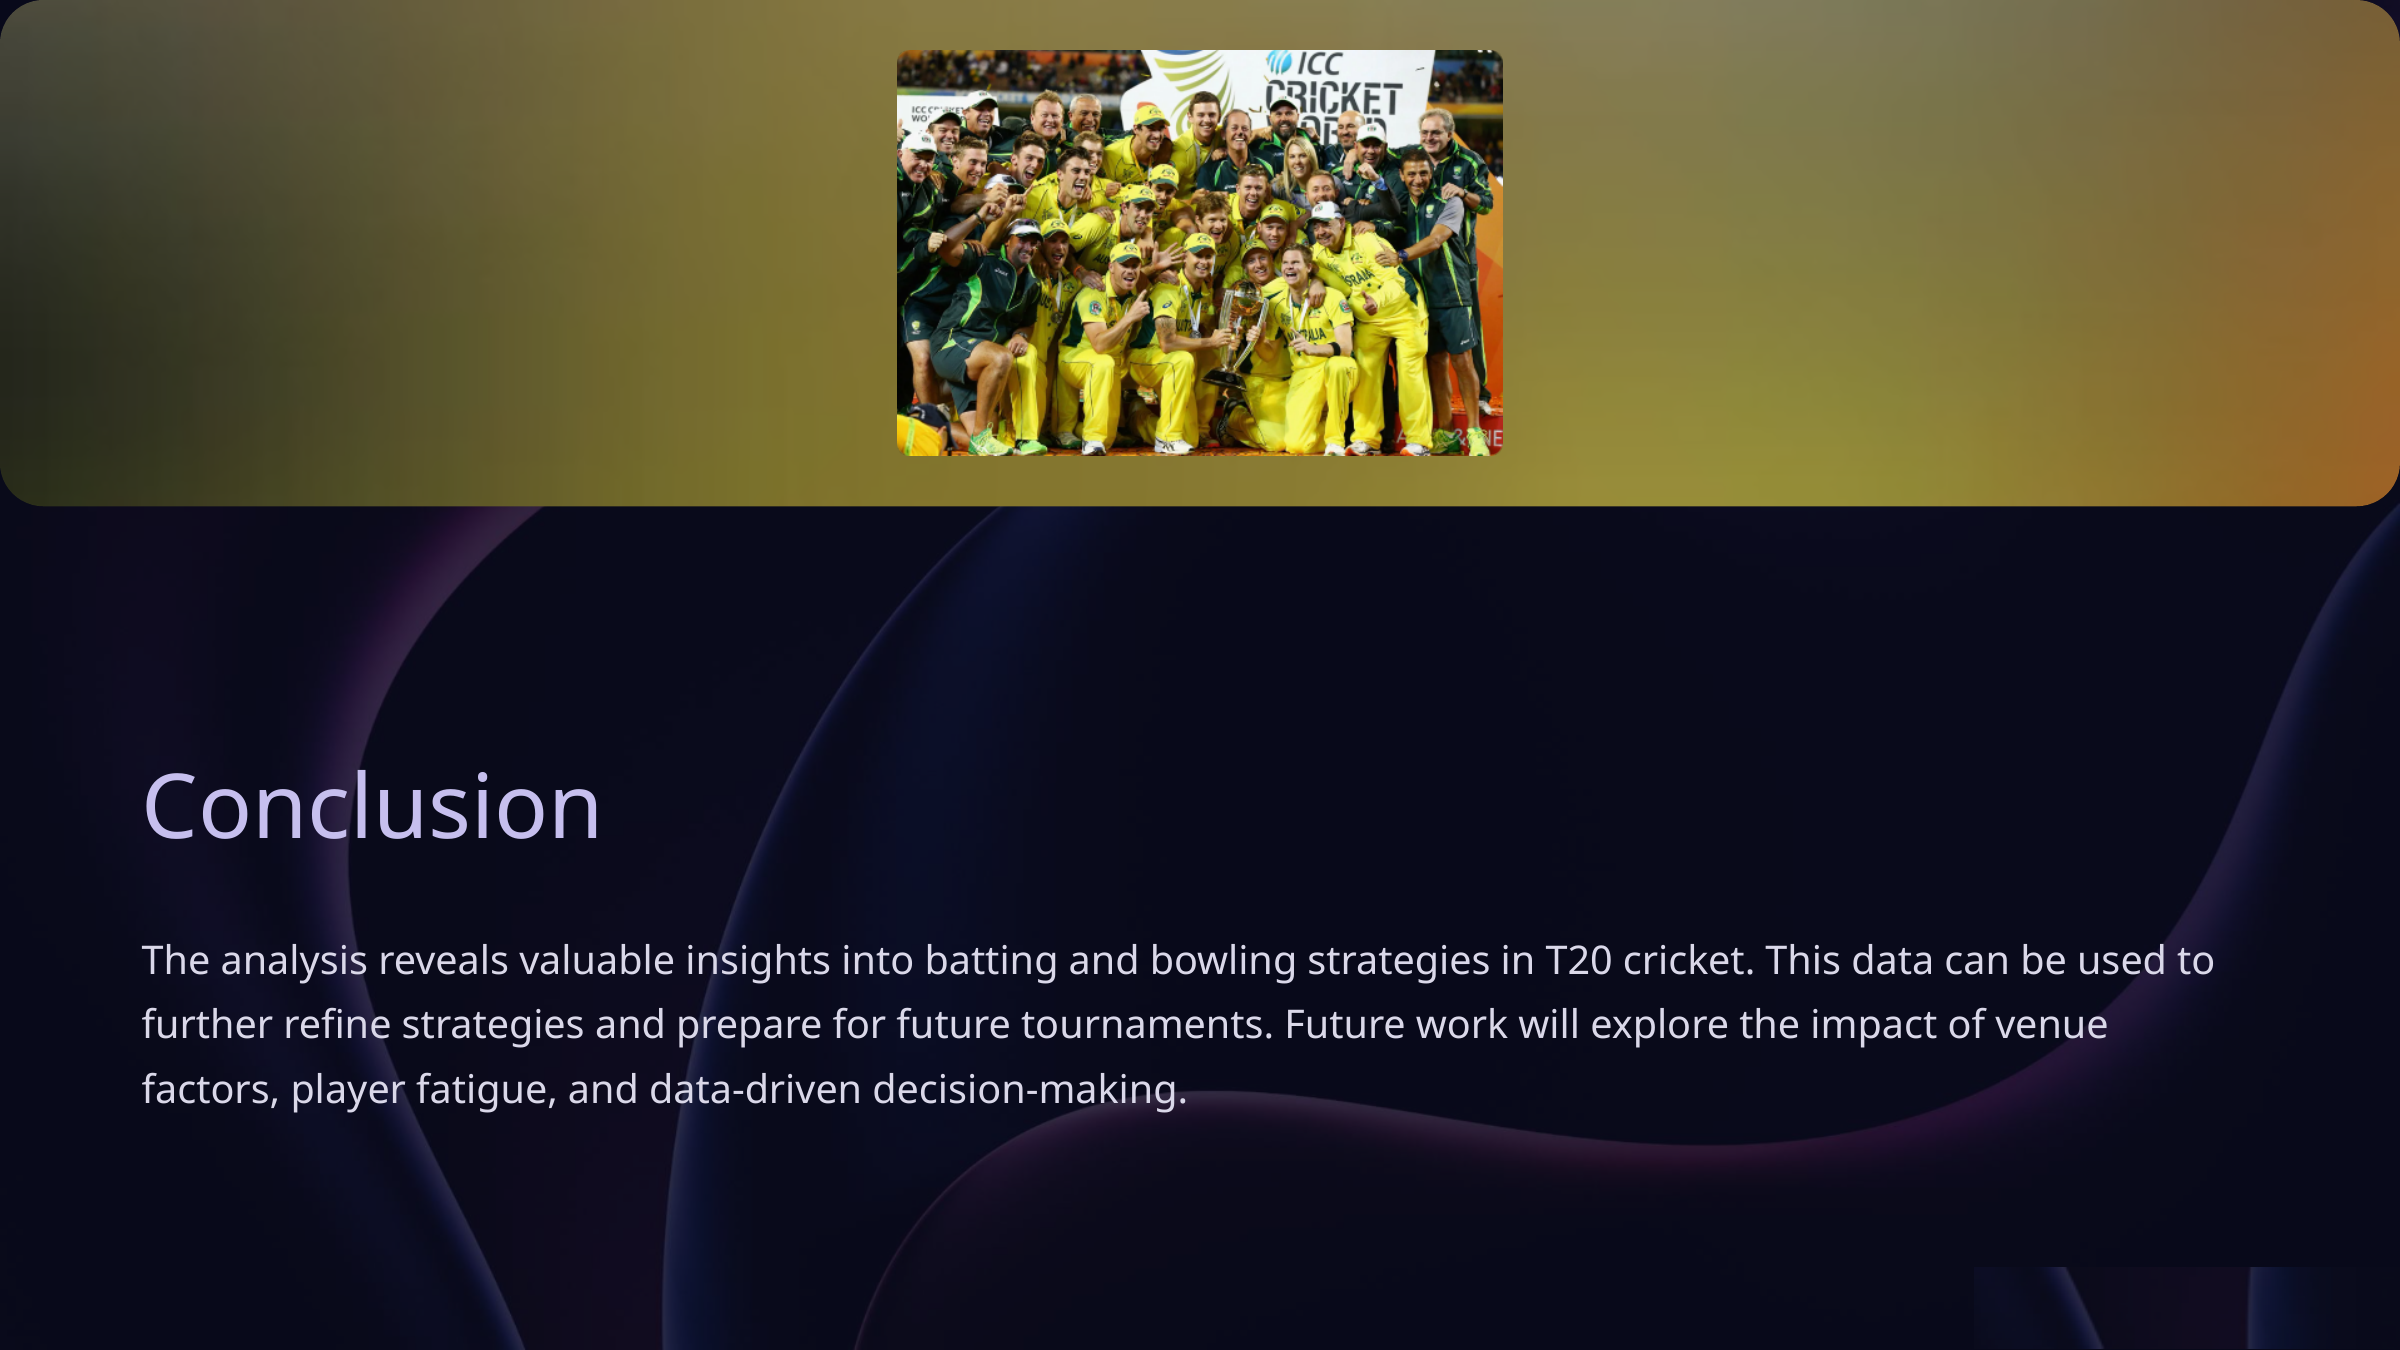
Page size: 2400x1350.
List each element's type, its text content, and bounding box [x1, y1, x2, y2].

text_box The analysis reveals valuable insights into batting and bowling strategies in T20 cricket. This data can be used to further refine strategies and prepare for future tournaments. Future work will explore the impact of venue factors, player fatigue, and data-driven decision-making. [141, 917, 2259, 1112]
text_box Conclusion [141, 744, 787, 857]
picture [0, 0, 2400, 507]
picture [1974, 1267, 2400, 1350]
